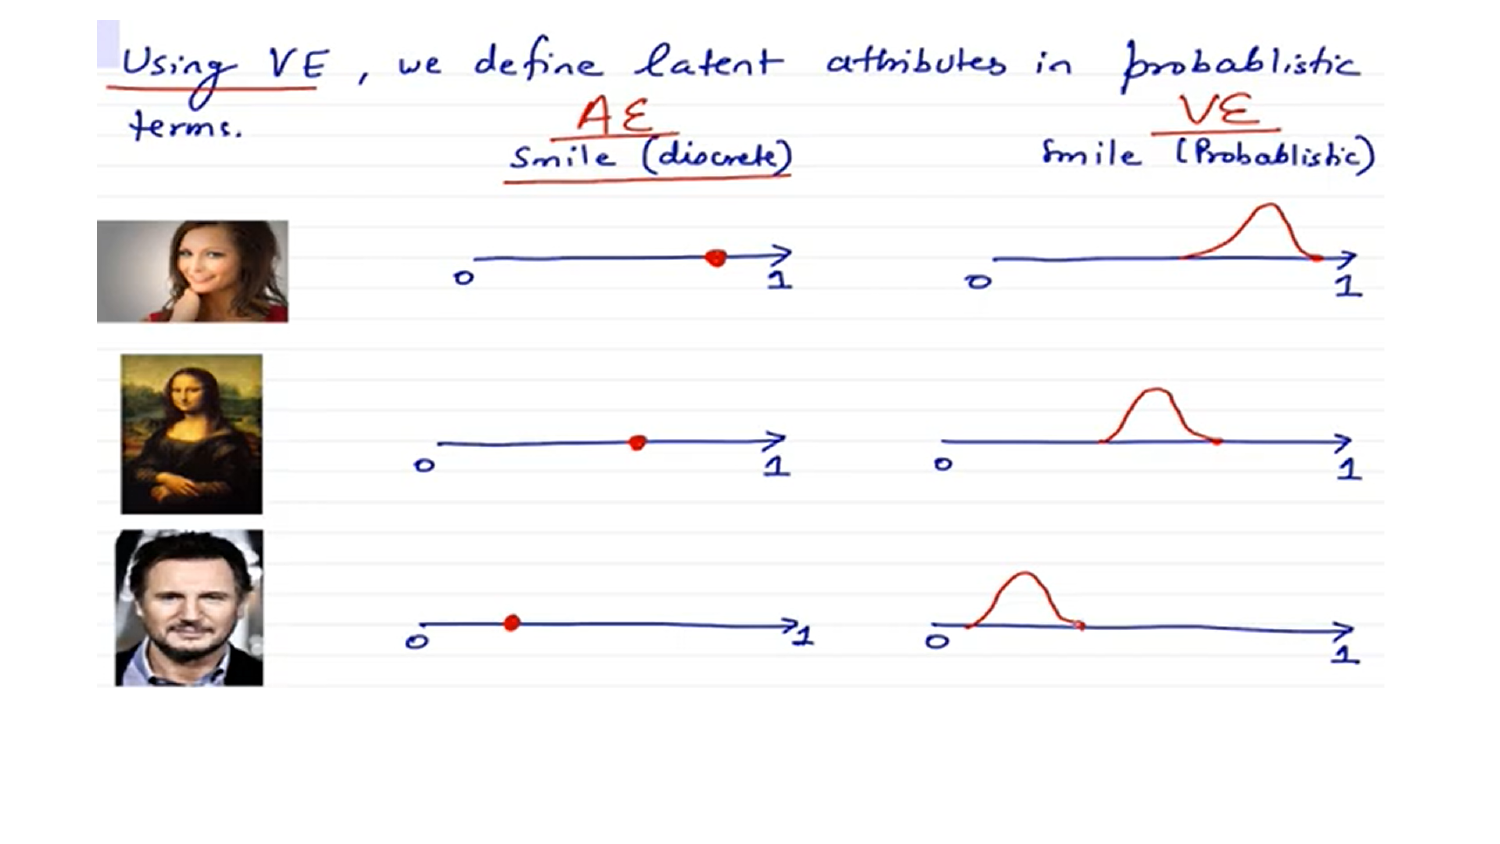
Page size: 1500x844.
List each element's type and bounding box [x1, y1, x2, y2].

picture [96, 20, 1385, 688]
